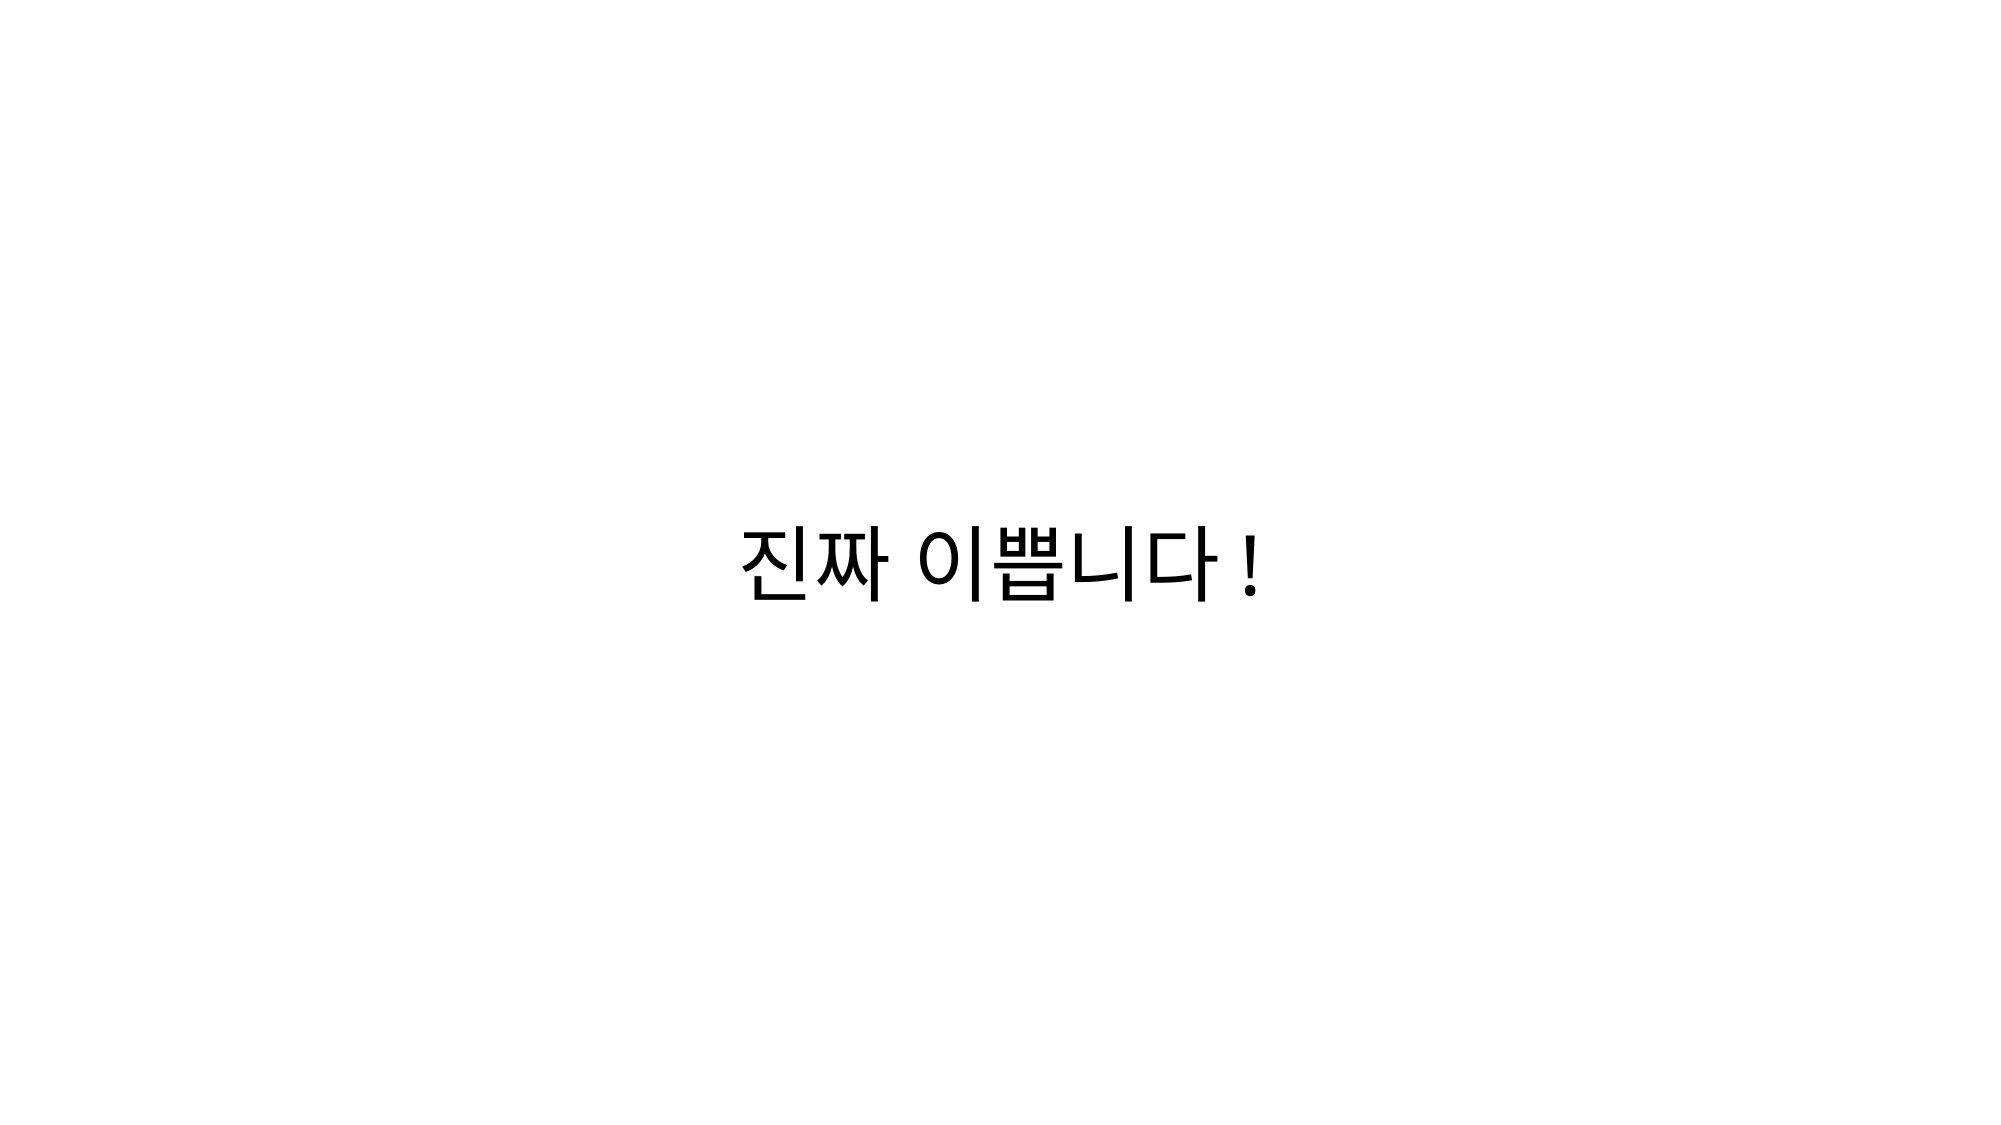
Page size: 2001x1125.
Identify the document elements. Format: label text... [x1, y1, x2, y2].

text_box 진짜 이쁩니다! [722, 504, 1278, 620]
